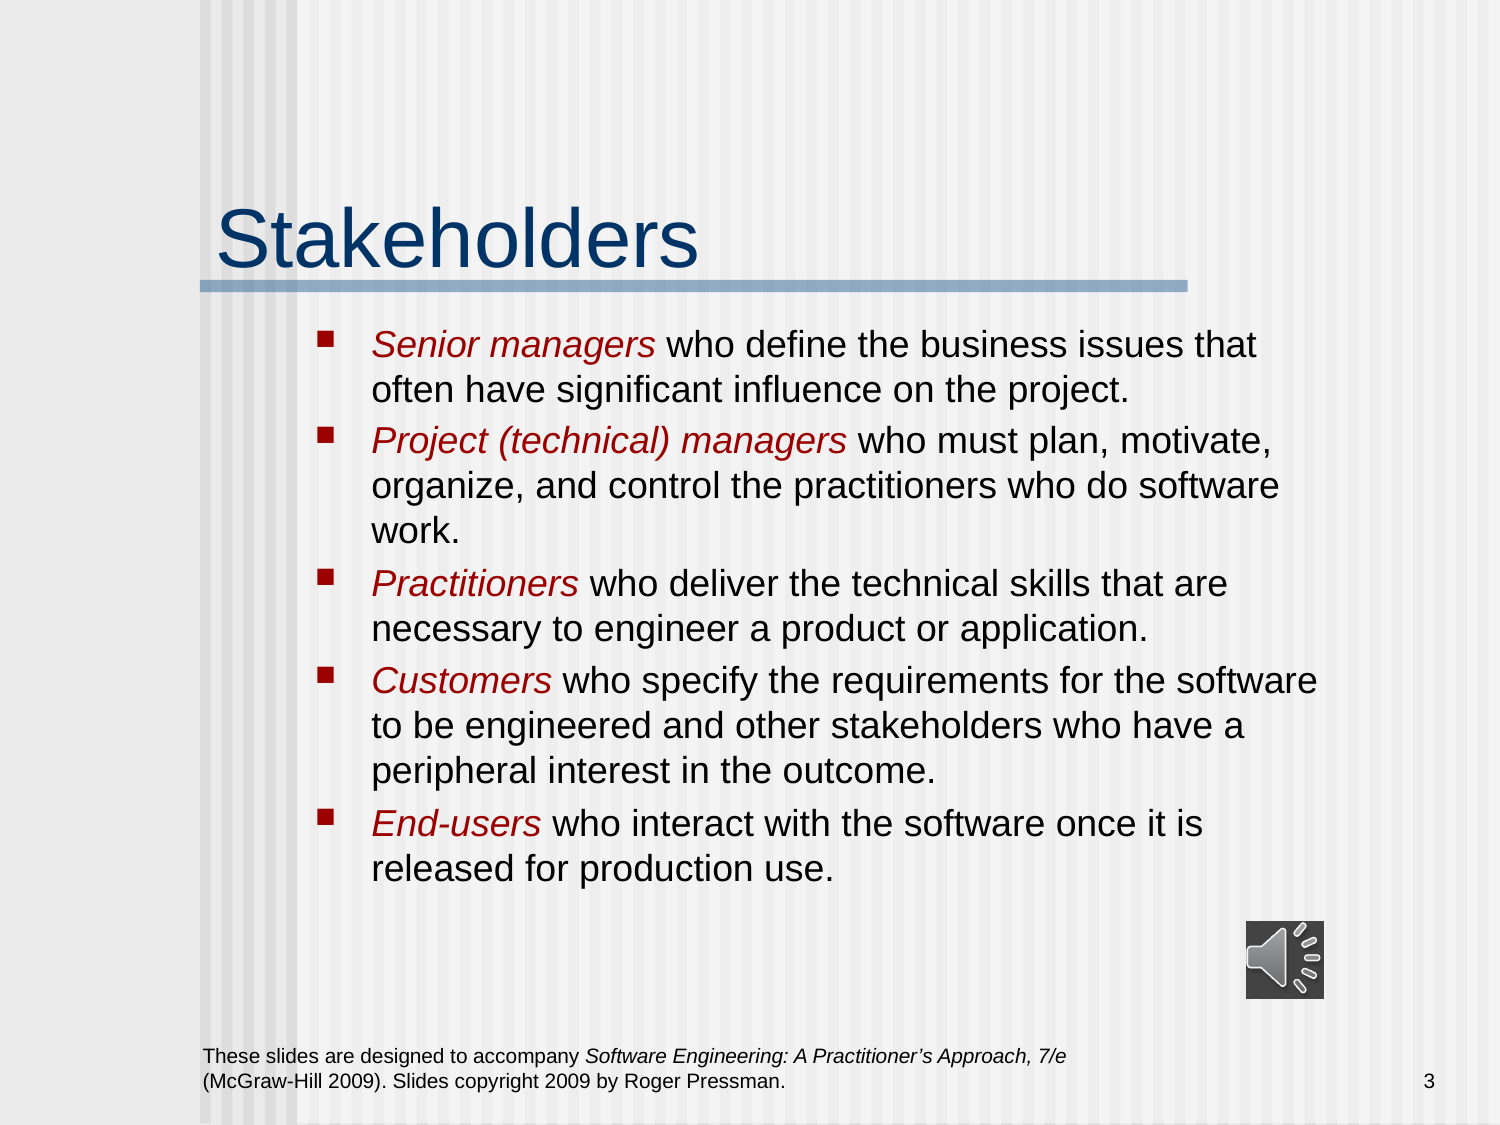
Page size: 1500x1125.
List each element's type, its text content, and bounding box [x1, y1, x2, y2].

picture [1245, 919, 1326, 1000]
slide_number 3 [1237, 1025, 1450, 1100]
list Senior managers who define the business issues that often have significant influence on the project. Project (technical) managers who must plan, motivate, organize, and control the practitioners who do software work. Practitioners who deliver the technical skills that are necessary to engineer a product or application. Customers who specify the requirements for the software to be engineered and other stakeholders who have a peripheral interest in the outcome. End-users who interact with the software once it is released for production use. [300, 312, 1363, 1000]
footer These slides are designed to accompany Software Engineering: A Practitioner’s Approach, 7/e (McGraw-Hill 2009). Slides copyright 2009 by Roger Pressman. [187, 1025, 1088, 1100]
title Stakeholders [200, 187, 1300, 292]
